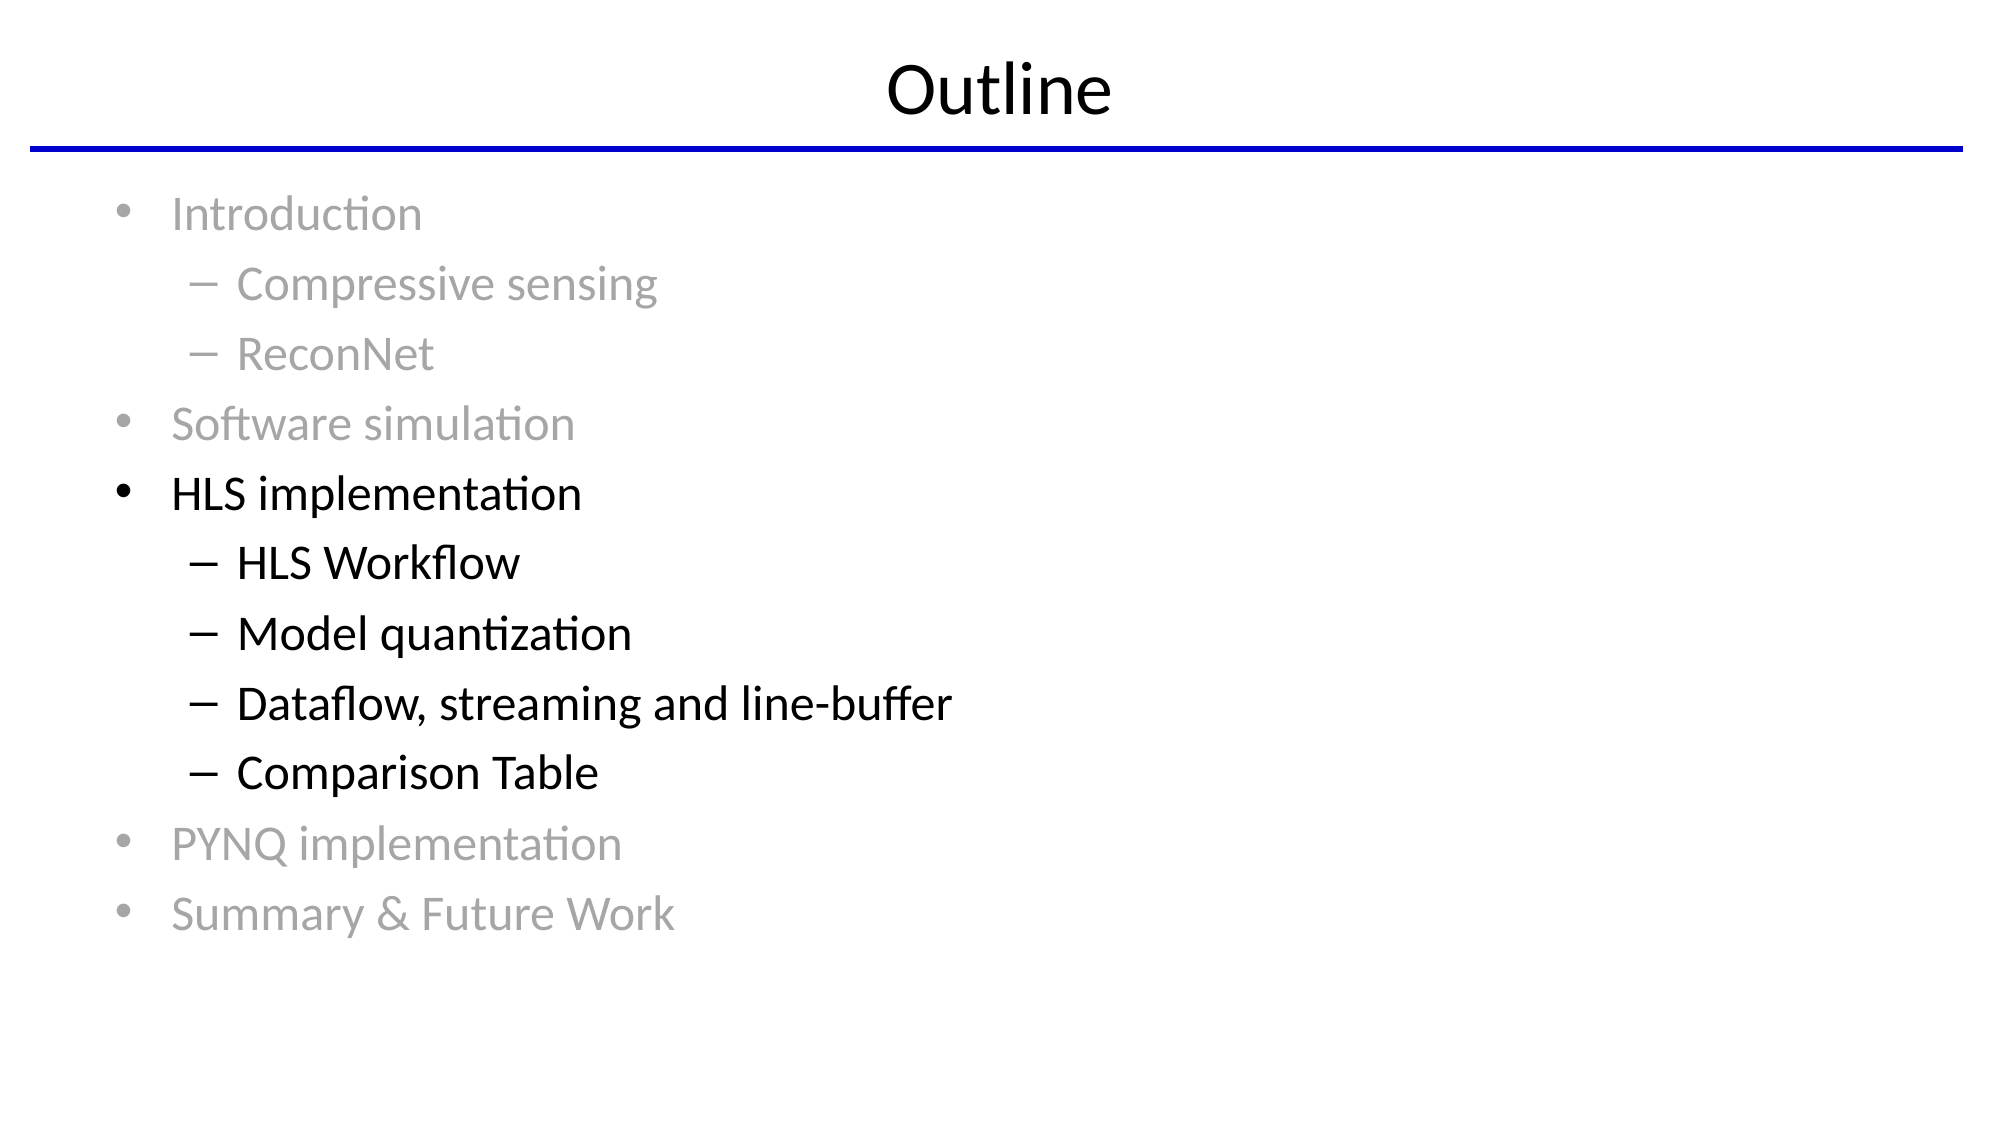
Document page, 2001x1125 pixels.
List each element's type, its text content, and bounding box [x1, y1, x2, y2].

title Outline [99, 30, 1900, 138]
list Introduction Compressive sensing ReconNet Software simulation HLS implementation HLS Workflow Model quantization Dataflow, streaming and line-buffer Comparison Table PYNQ implementation Summary & Future Work [99, 172, 1900, 1047]
